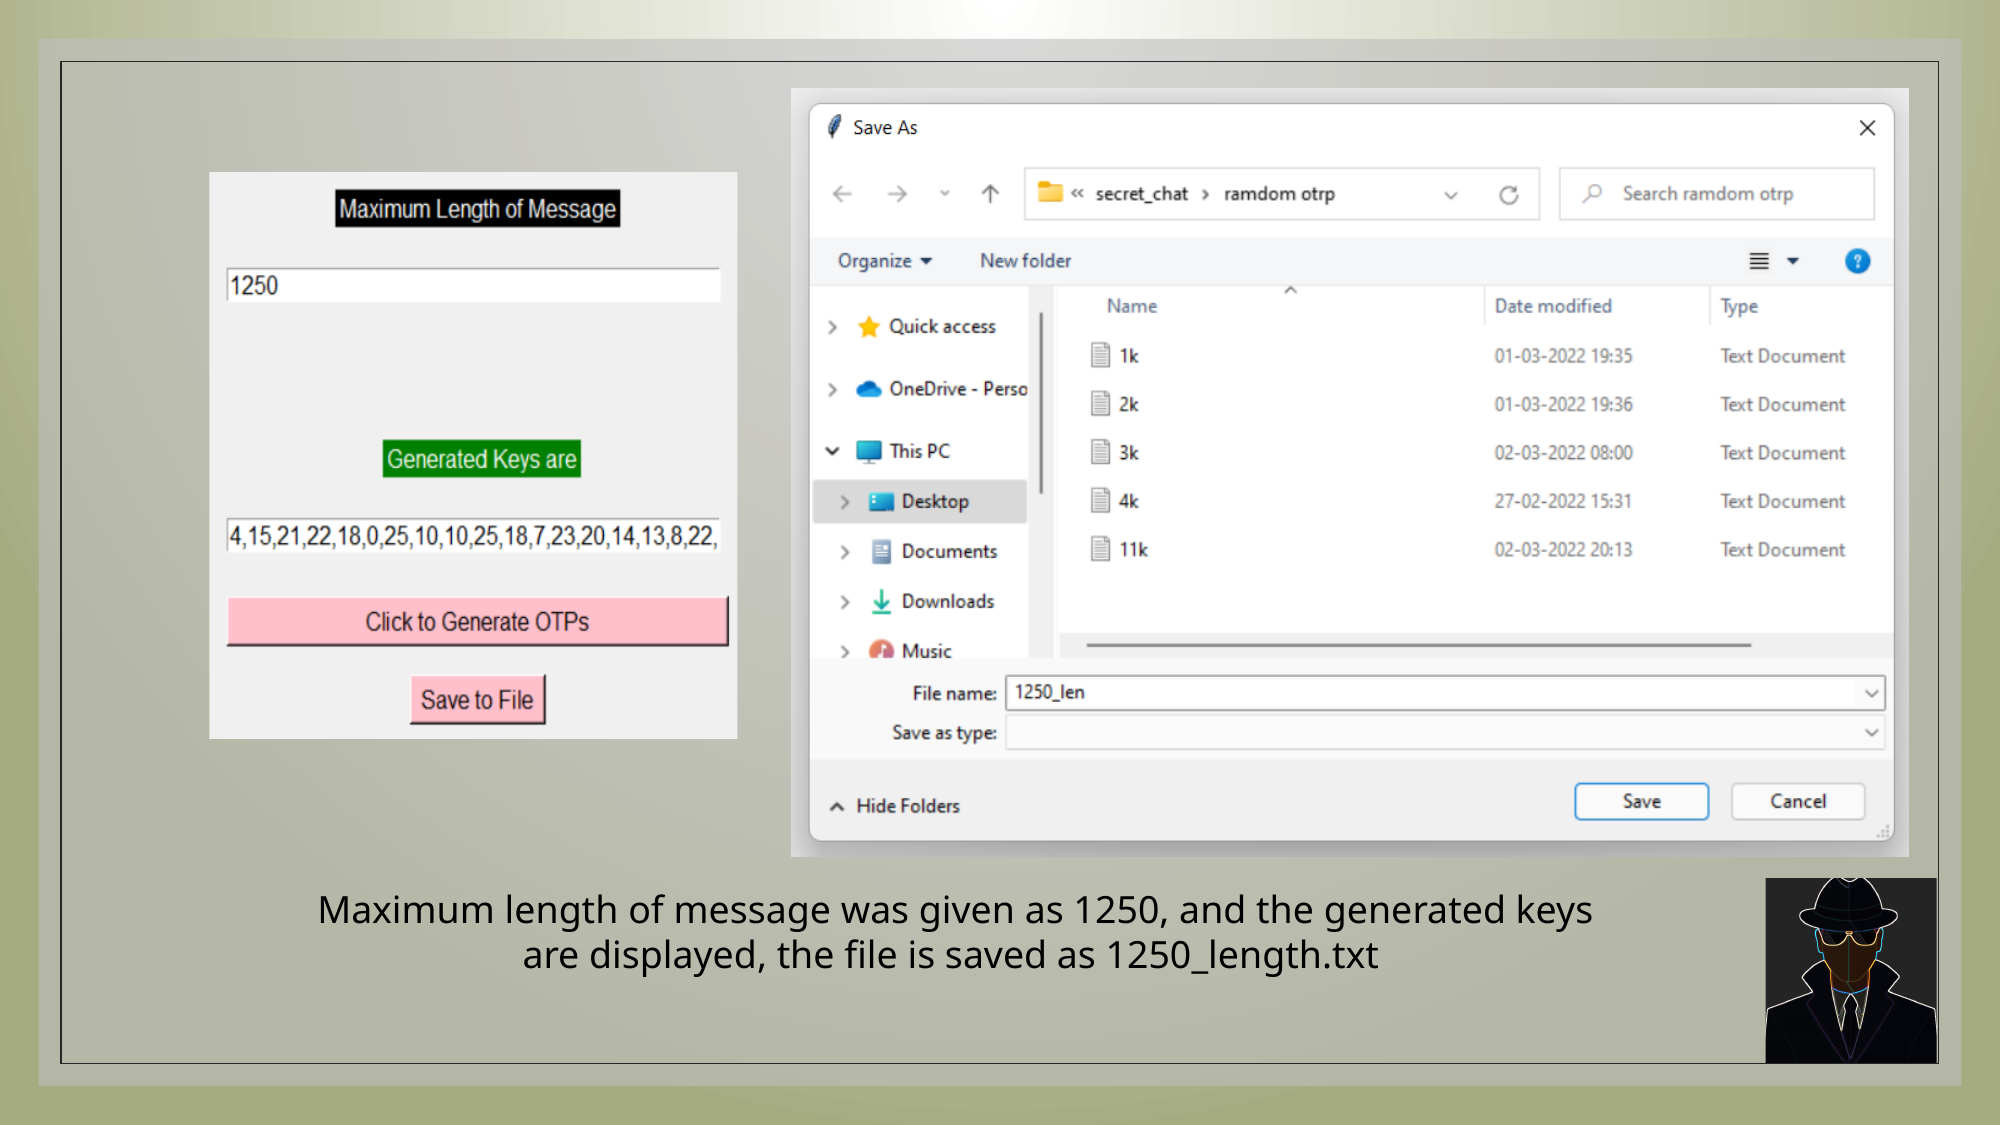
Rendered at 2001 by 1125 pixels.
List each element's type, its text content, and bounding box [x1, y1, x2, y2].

picture [209, 172, 738, 739]
text_box Maximum length of message was given as 1250, and the generated keys are displayed, the file is saved as 1250_length.txt [293, 878, 1619, 984]
picture [1765, 878, 1937, 1063]
picture [791, 88, 1909, 858]
